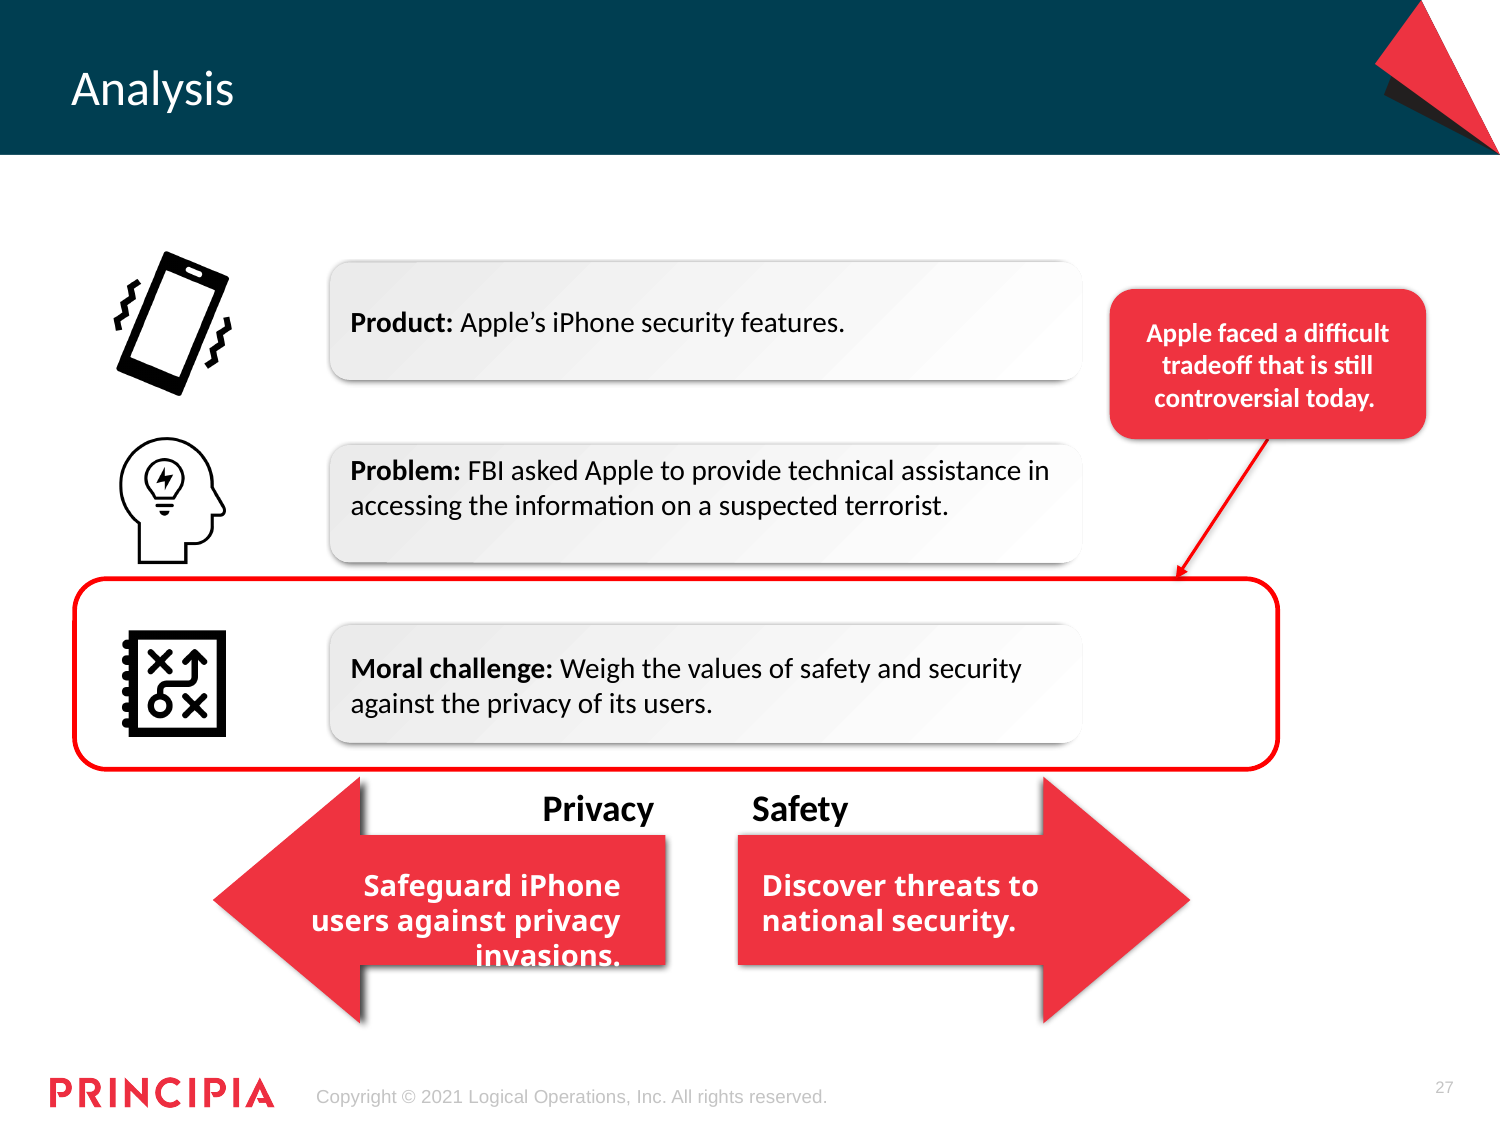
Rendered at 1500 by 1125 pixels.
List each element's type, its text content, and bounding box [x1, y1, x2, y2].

slide_number 27 [1118, 1057, 1469, 1118]
title Analysis [56, 16, 1350, 155]
picture [1376, 0, 1500, 155]
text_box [74, 248, 1427, 1024]
picture [50, 1077, 275, 1108]
